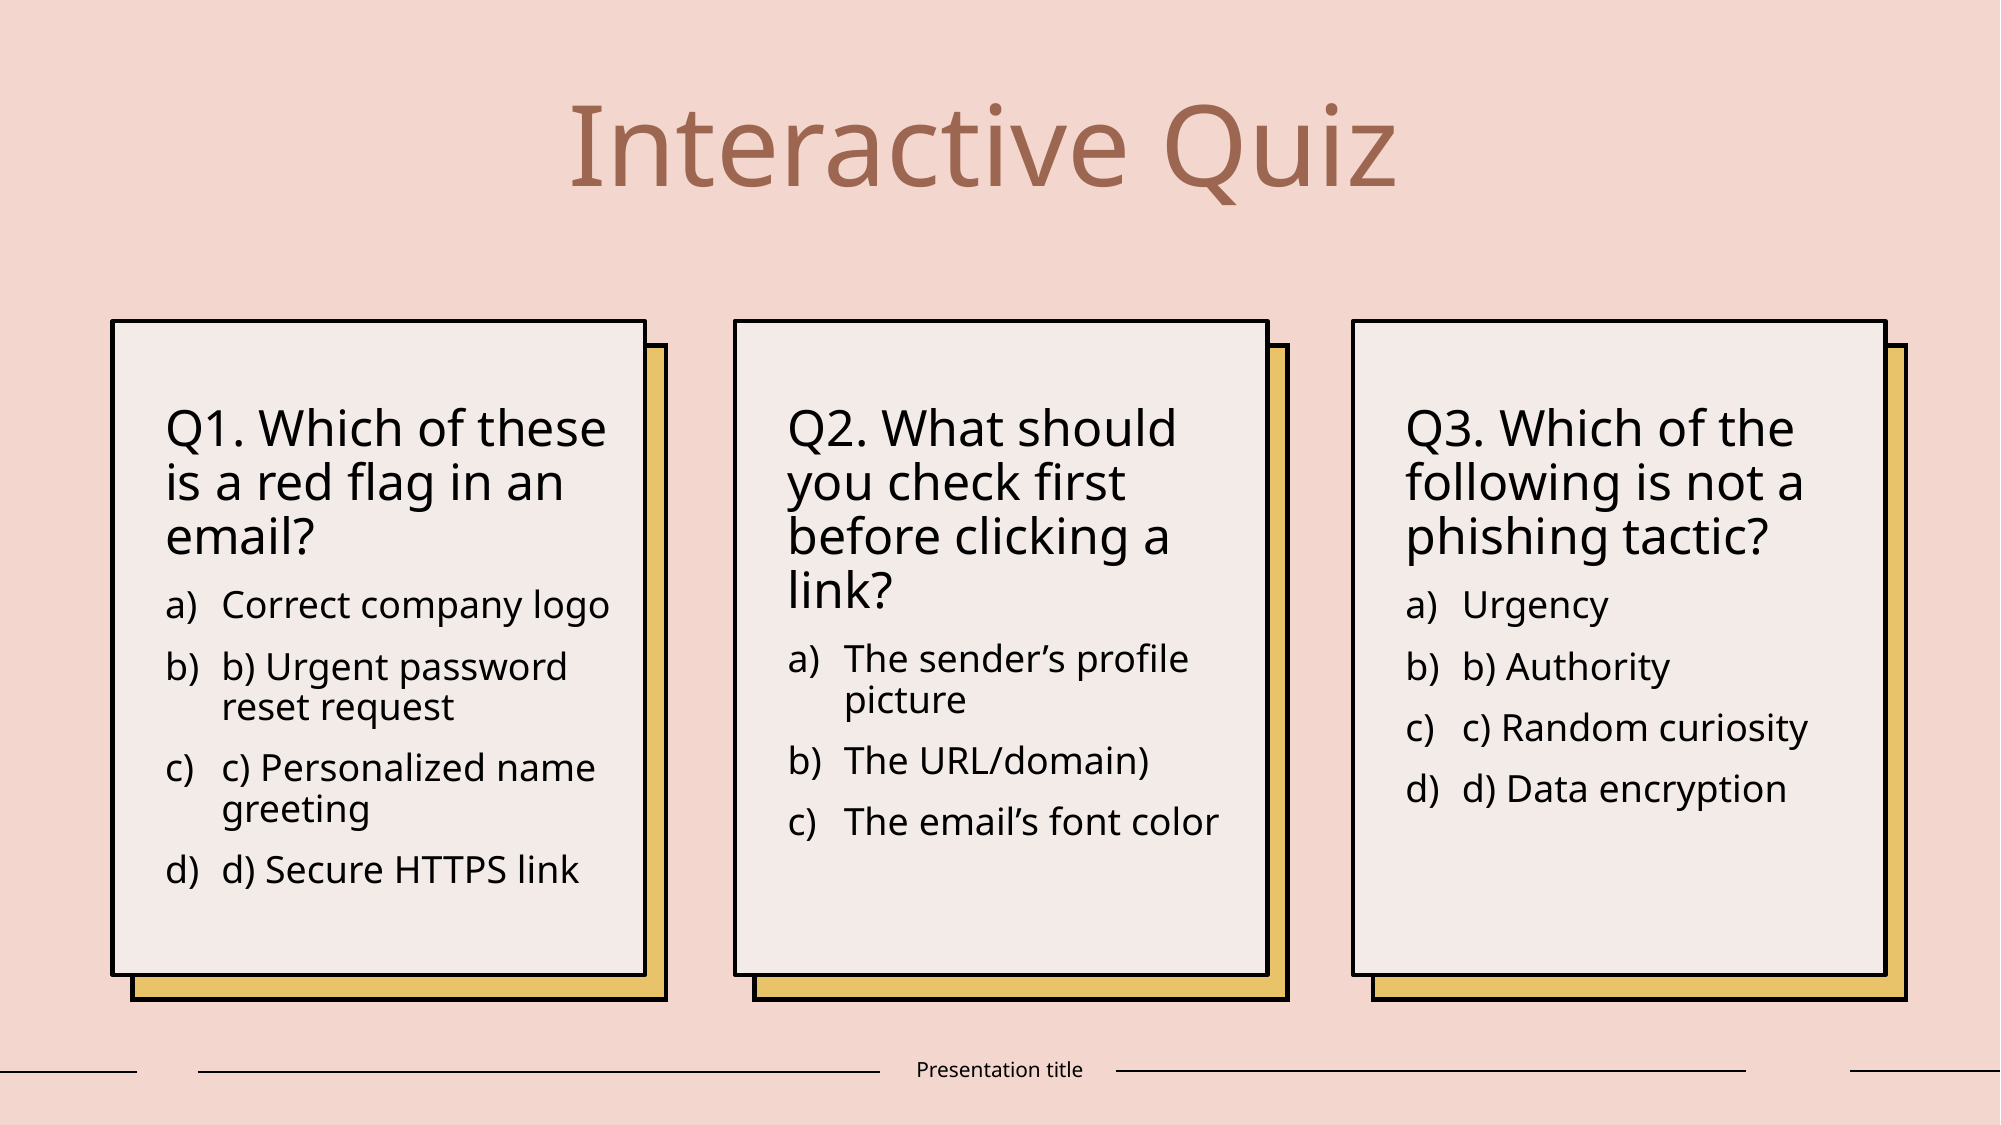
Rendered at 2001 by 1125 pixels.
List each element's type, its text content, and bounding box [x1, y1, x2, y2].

title Interactive Quiz ​ [82, 66, 1915, 234]
list Q3. Which of the following is not a phishing tactic? Urgency b) Authority c) Random curiosity d) Data encryption [1351, 319, 1888, 977]
list Q1. Which of these is a red flag in an email? Correct company logo b) Urgent password reset request c) Personalized name greeting d) Secure HTTPS link [110, 319, 647, 977]
footer Presentation title [879, 1050, 1120, 1091]
list Q2. What should you check first before clicking a link? The sender’s profile picture The URL/domain) The email’s font color [733, 319, 1270, 977]
